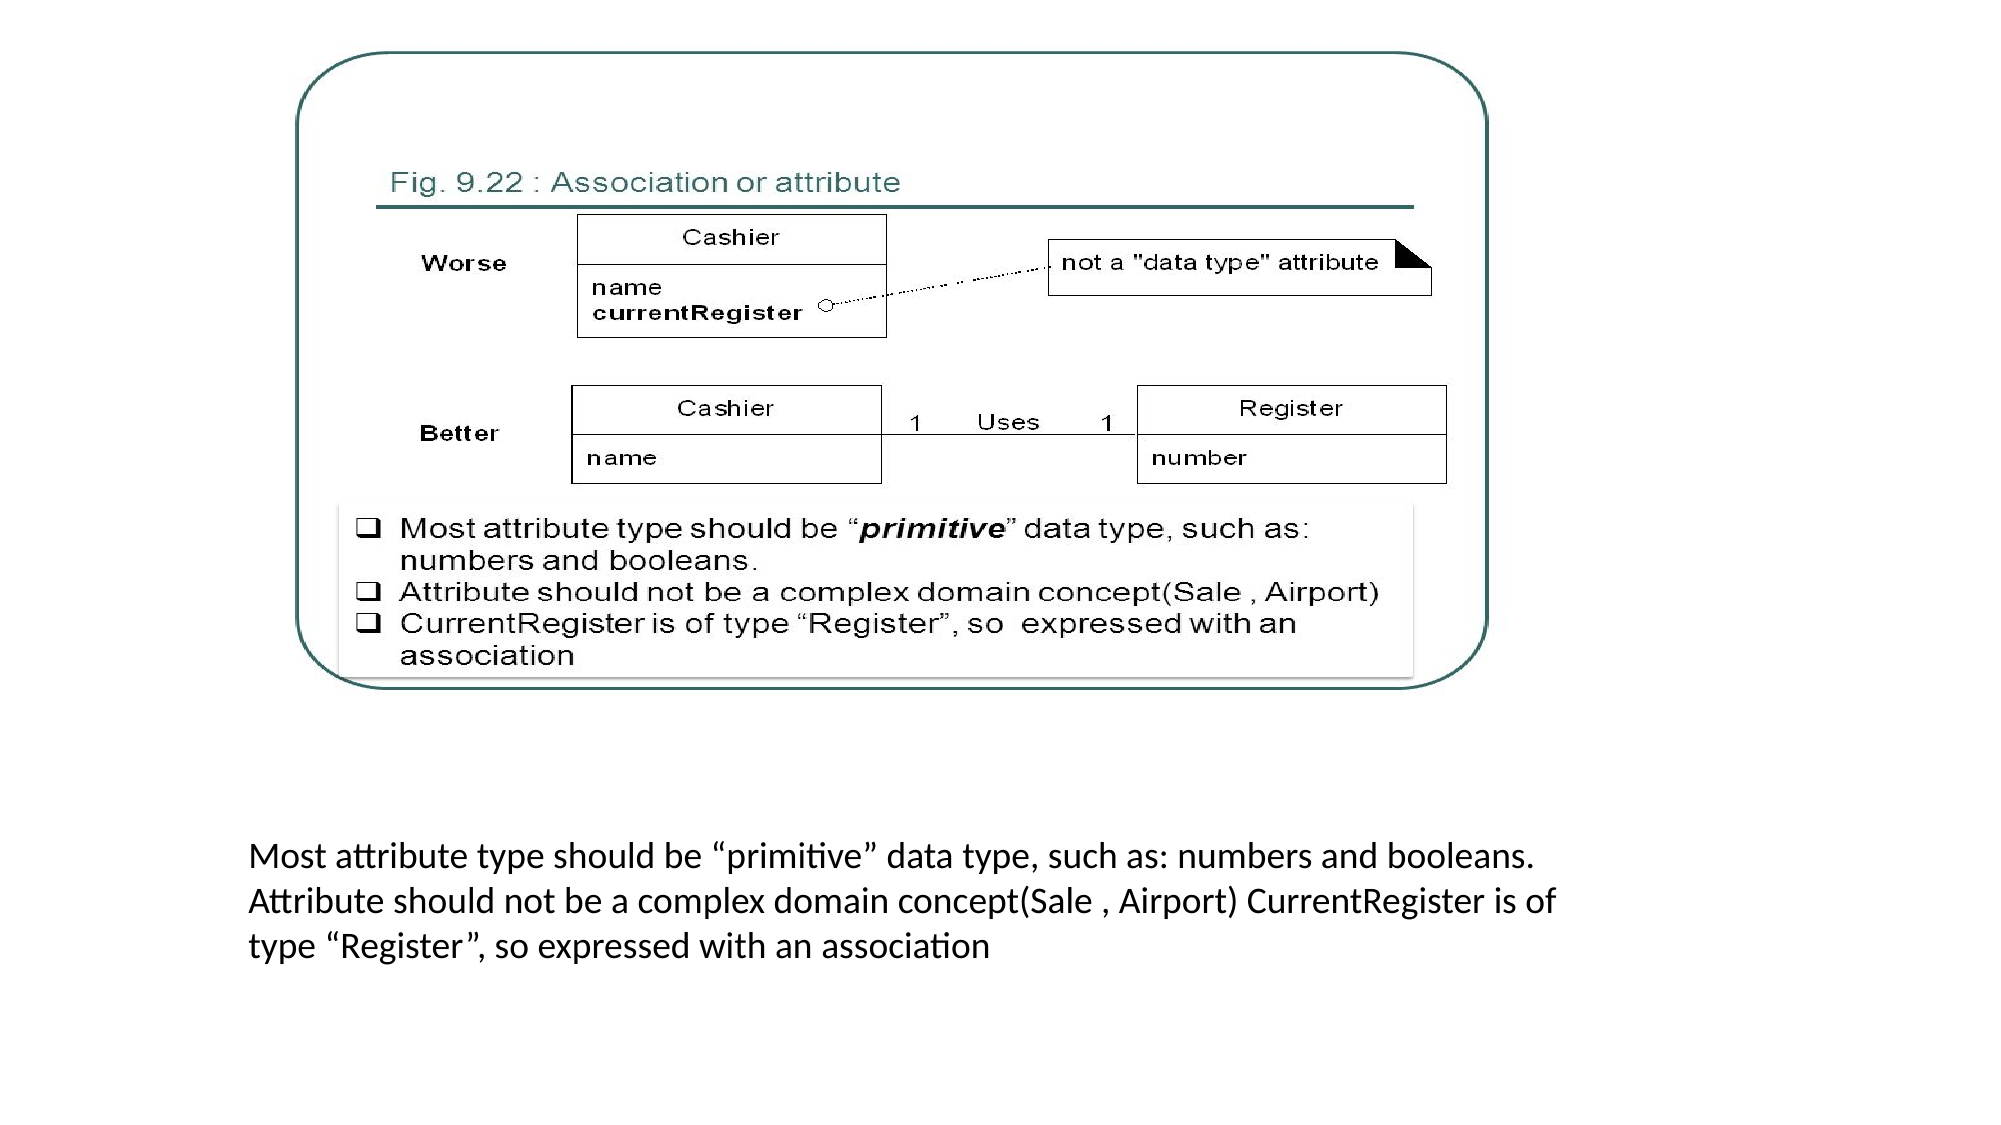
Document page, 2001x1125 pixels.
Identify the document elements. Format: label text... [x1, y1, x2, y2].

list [274, 28, 1507, 743]
text_box Most attribute type should be “primitive” data type, such as: numbers and booleans. Attribute should not be a complex domain concept(Sale , Airport) CurrentRegister is of type “Register”, so expressed with an association [233, 823, 1637, 973]
